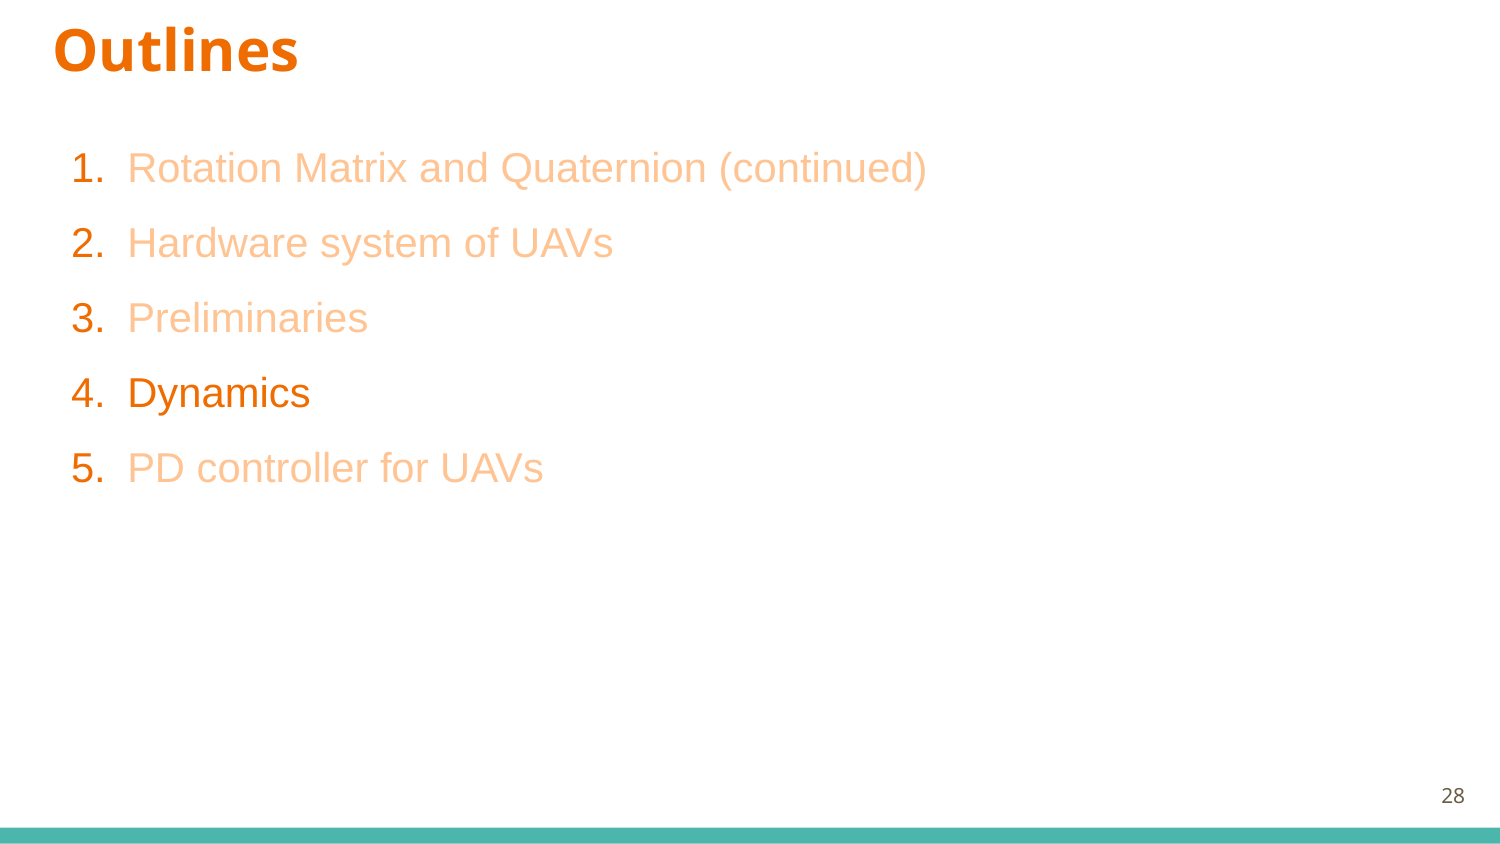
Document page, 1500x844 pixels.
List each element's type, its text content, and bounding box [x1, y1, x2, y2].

text_box Rotation Matrix and Quaternion (continued) Hardware system of UAVs Preliminaries Dynamics PD controller for UAVs [56, 108, 1424, 498]
title Outlines [37, 0, 1045, 109]
slide_number 28 [1389, 764, 1480, 830]
